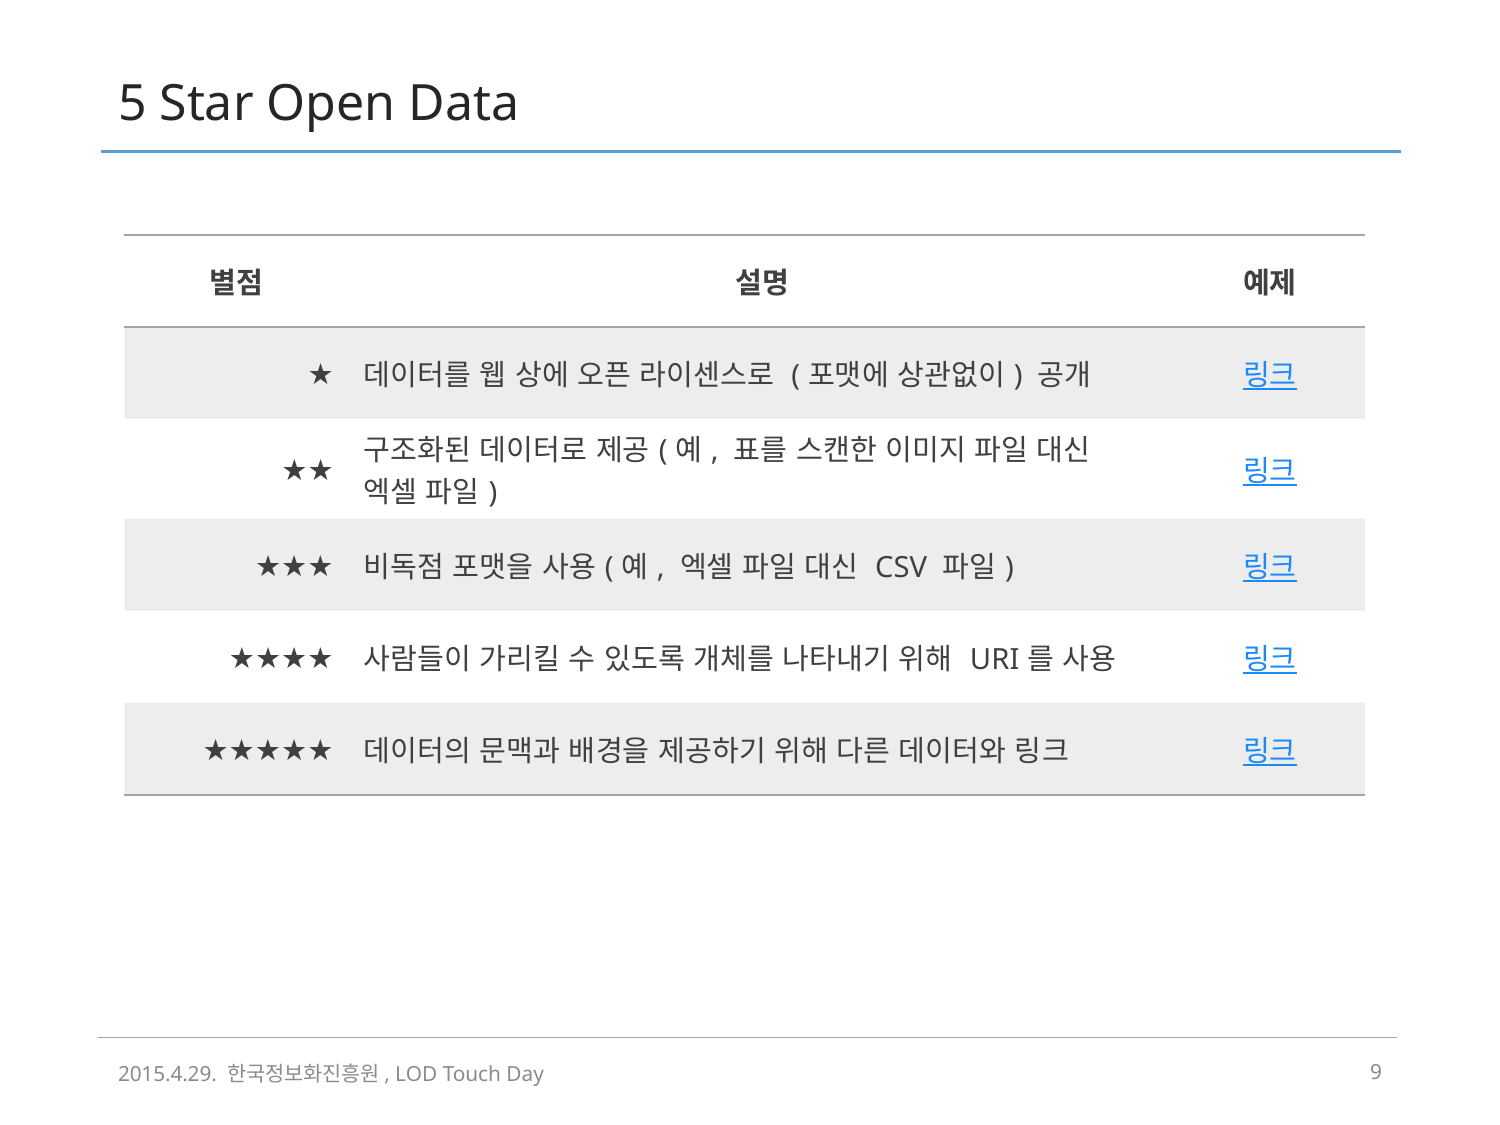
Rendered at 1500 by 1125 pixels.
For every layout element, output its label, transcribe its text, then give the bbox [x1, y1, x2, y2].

table_cell 데이터의 문맥과 배경을 제공하기 위해 다른 데이터와 링크 [349, 703, 1176, 794]
table_cell 데이터를 웹 상에 오픈 라이센스로 (포맷에 상관없이) 공개 [349, 328, 1176, 419]
table_header 예제 [1176, 236, 1365, 326]
table_cell 사람들이 가리킬 수 있도록 개체를 나타내기 위해 URI를 사용 [349, 611, 1176, 703]
slide_number 8 [1059, 1042, 1397, 1103]
table_cell 링크 [1176, 519, 1365, 611]
table_cell ★★★ [124, 519, 349, 611]
table_header 별점 [124, 236, 349, 326]
table_header 설명 [349, 236, 1176, 326]
table_cell 구조화된 데이터로 제공(예, 표를 스캔한 이미지 파일 대신 엑셀 파일) [349, 419, 1176, 519]
table_cell ★★★★★ [124, 703, 349, 794]
table_cell ★★ [124, 419, 349, 519]
table_cell ★★★★ [124, 611, 349, 703]
table_cell 링크 [1176, 419, 1365, 519]
title 5 Star Open Data [103, 59, 1397, 149]
table_cell 링크 [1176, 328, 1365, 419]
footer 2015.4.29. 한국정보화진흥원, LOD Touch Day [103, 1042, 1004, 1103]
table_cell 비독점 포맷을 사용(예, 엑셀 파일 대신 CSV 파일) [349, 519, 1176, 611]
table_cell 링크 [1176, 703, 1365, 794]
table_cell ★ [124, 328, 349, 419]
table_cell 링크 [1176, 611, 1365, 703]
